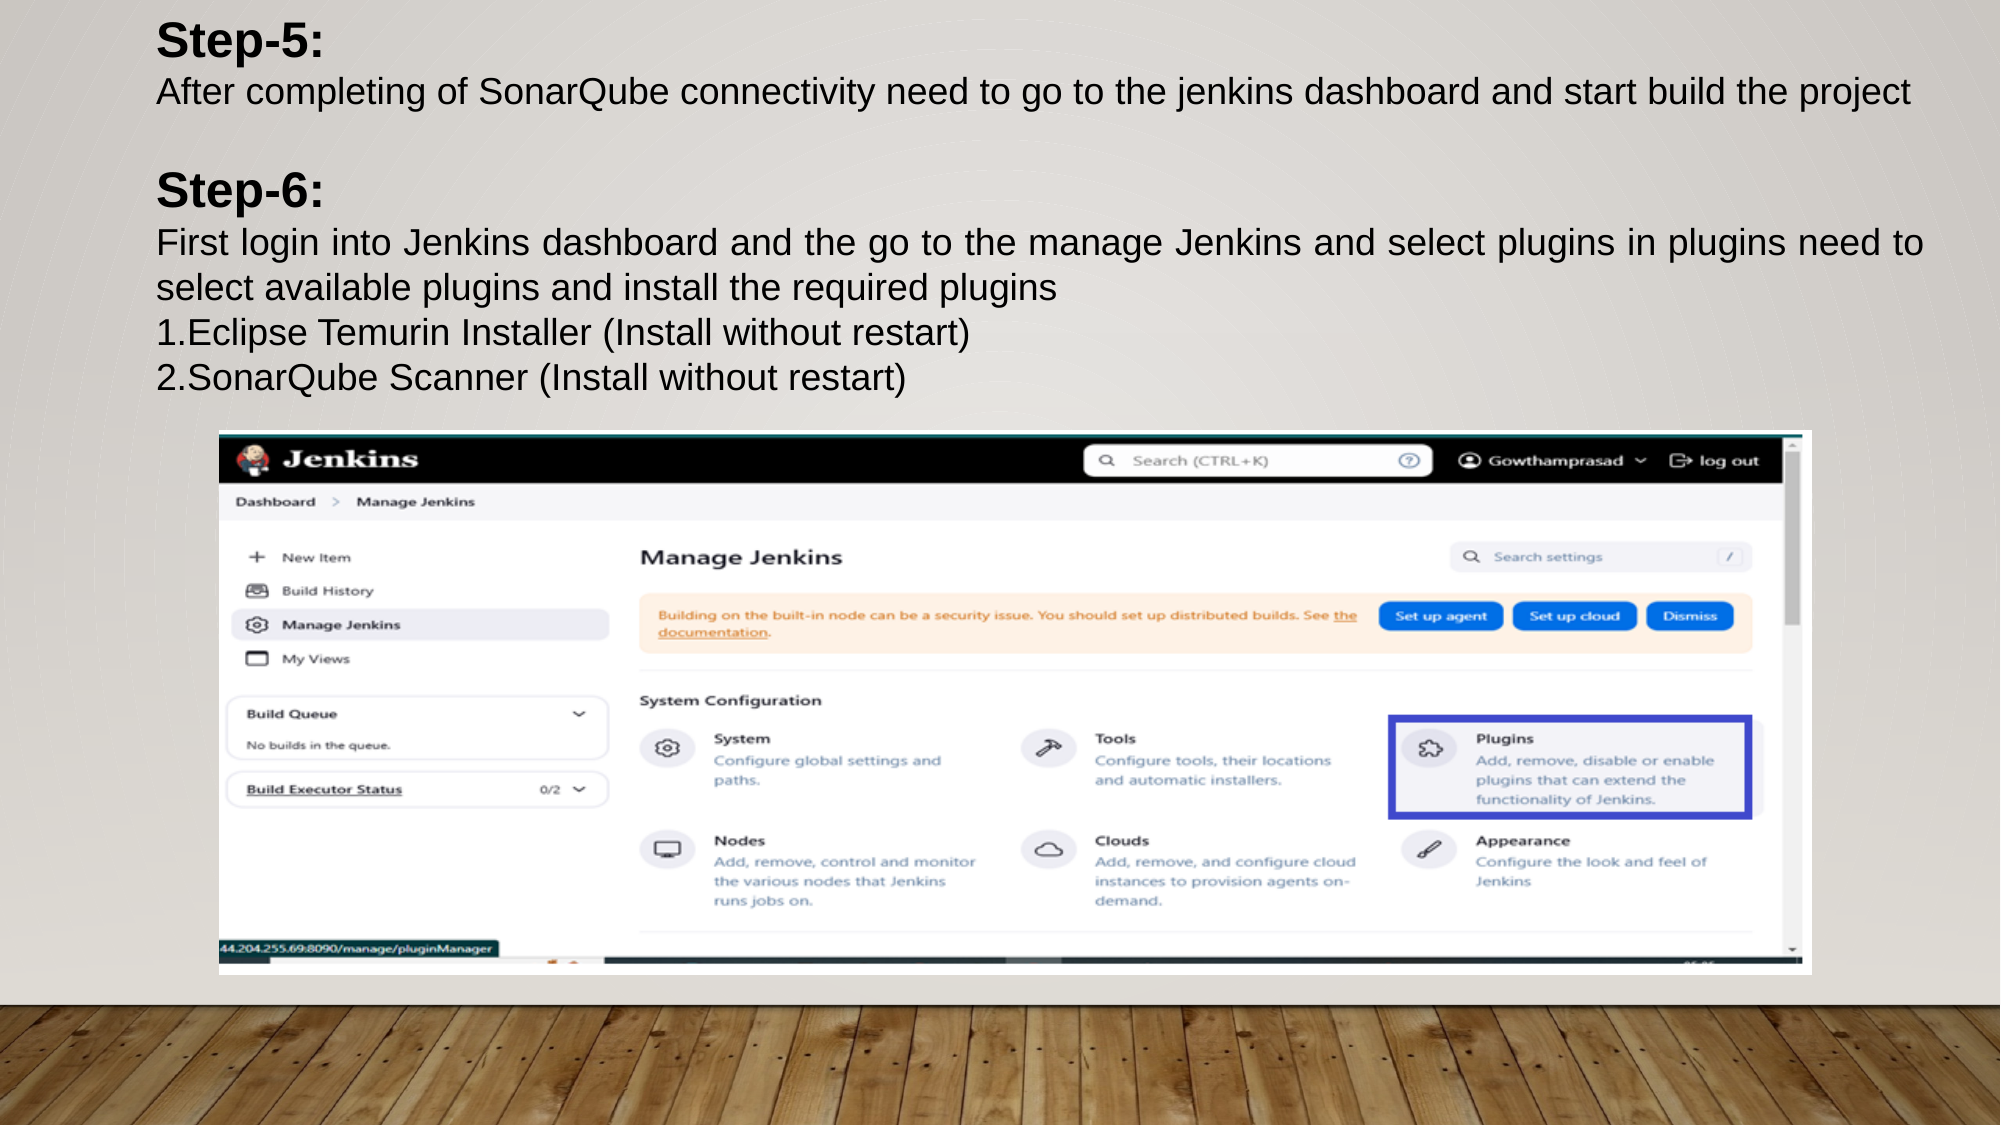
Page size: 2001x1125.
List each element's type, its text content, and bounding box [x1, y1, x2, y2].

text_box Step-5: After completing of SonarQube connectivity need to go to the jenkins dashboard and start build the project [141, 0, 1940, 120]
text_box Step-6: First login into Jenkins dashboard and the go to the manage Jenkins and select plugins in plugins need to select available plugins and install the required plugins 1.Eclipse Temurin Installer (Install without restart) 2.SonarQube Scanner (Install without restart) [141, 150, 1940, 451]
picture [0, 1005, 2000, 1125]
picture [218, 430, 1812, 975]
